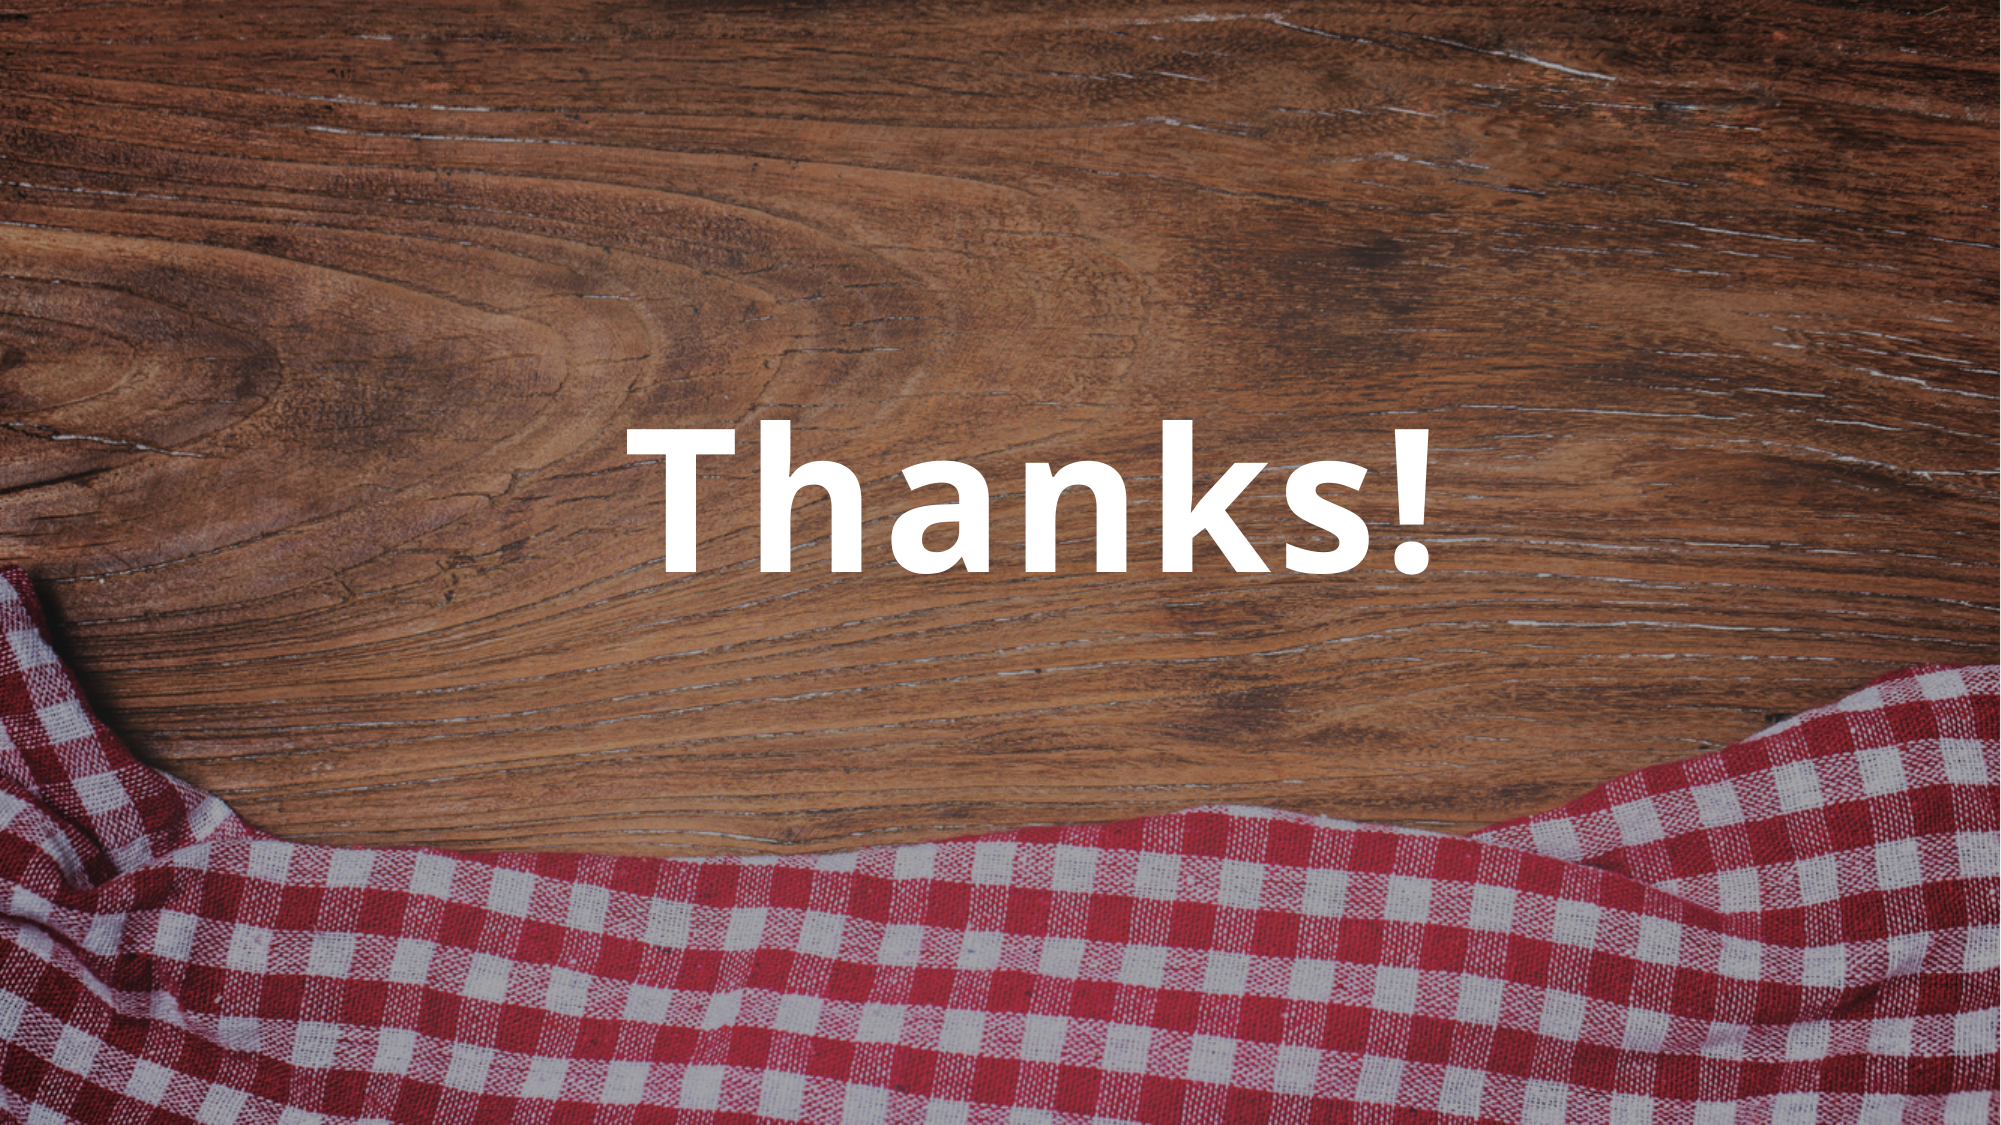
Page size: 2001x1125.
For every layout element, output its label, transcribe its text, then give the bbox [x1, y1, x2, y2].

picture [0, 0, 2001, 1125]
text_box Thanks! [609, 365, 1457, 620]
